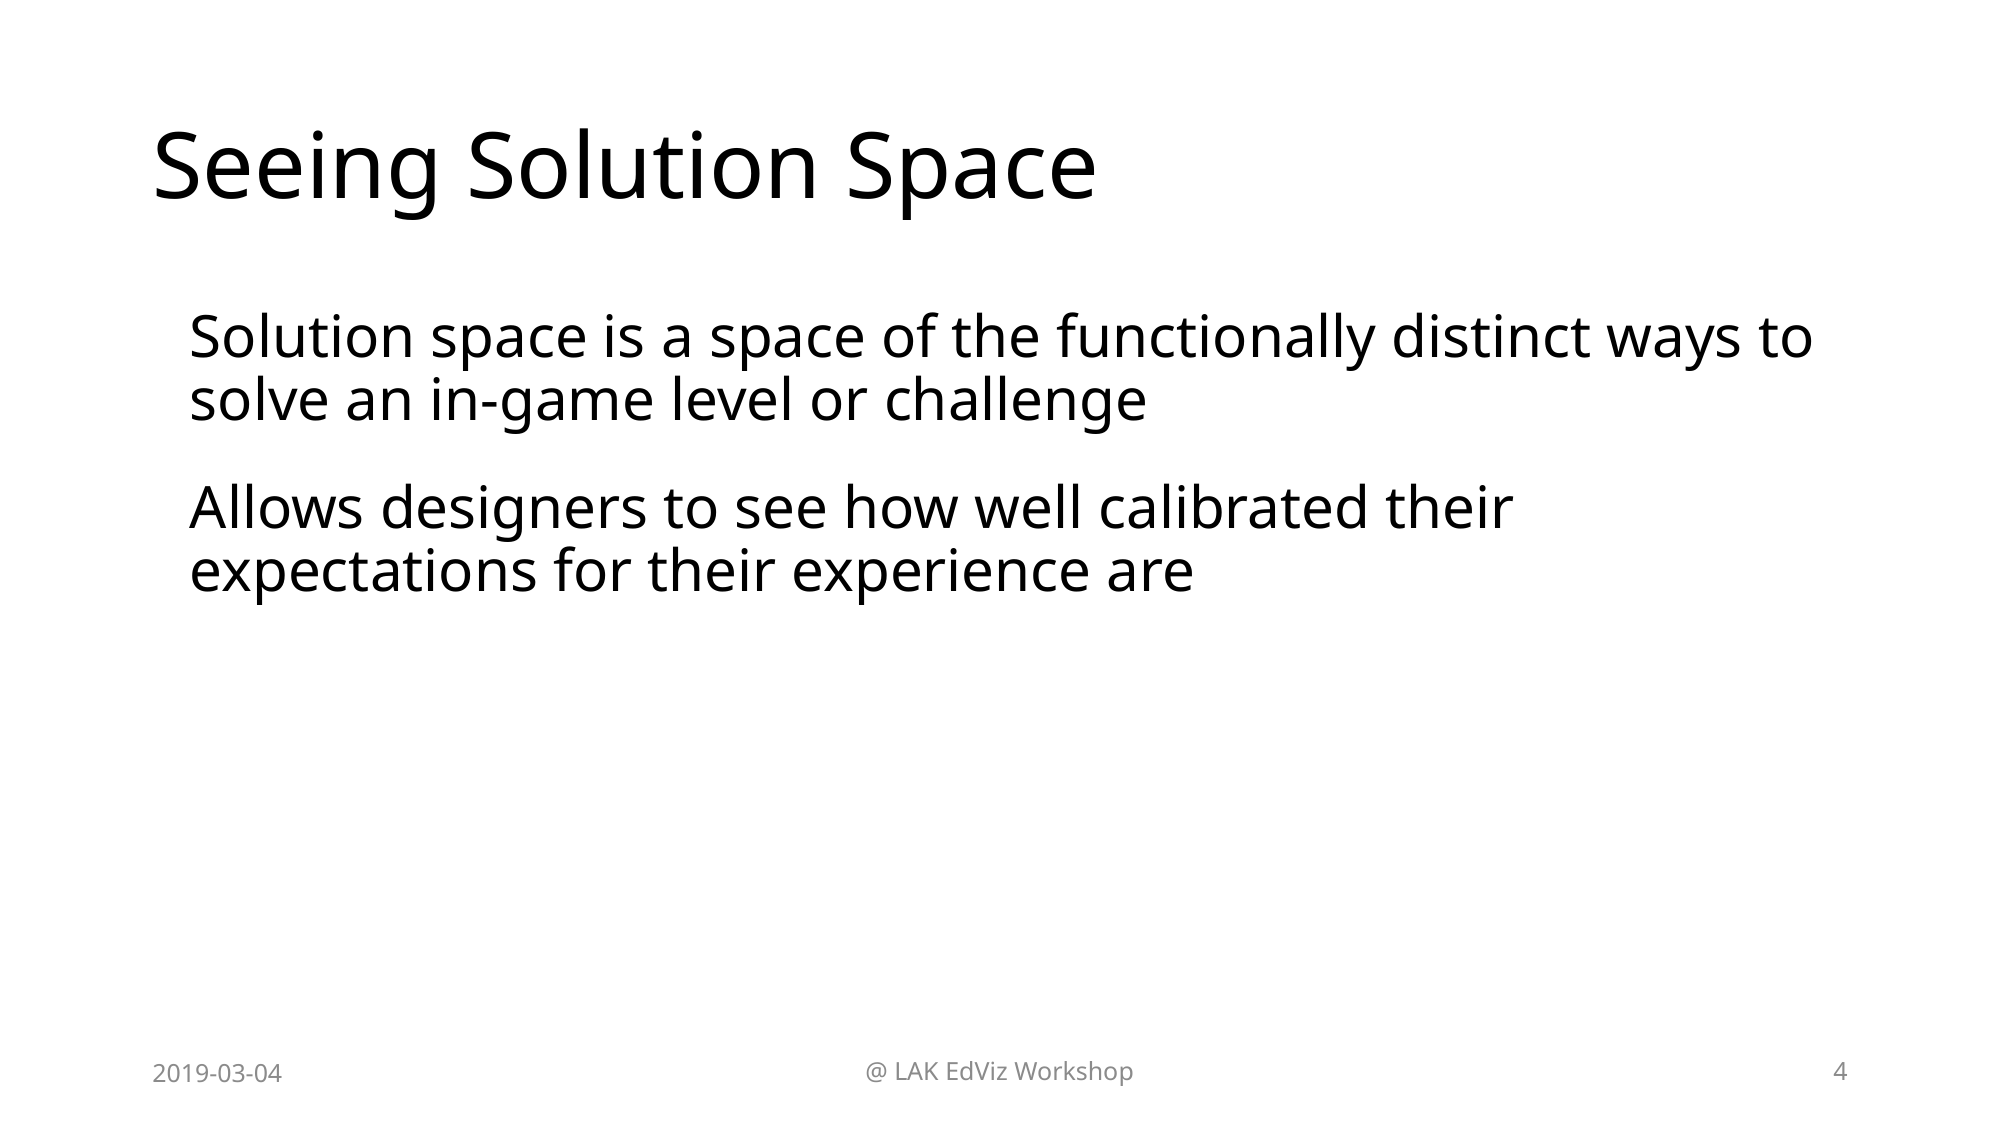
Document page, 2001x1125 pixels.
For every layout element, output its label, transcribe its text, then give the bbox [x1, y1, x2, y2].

title Seeing Solution Space [137, 59, 1863, 278]
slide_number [137, 1042, 588, 1103]
footer @ LAK EdViz Workshop [662, 1042, 1338, 1103]
list Solution space is a space of the functionally distinct ways to solve an in-game level or challenge Allows designers to see how well calibrated their expectations for their experience are [137, 299, 1863, 998]
slide_number 4 [1412, 1042, 1863, 1103]
